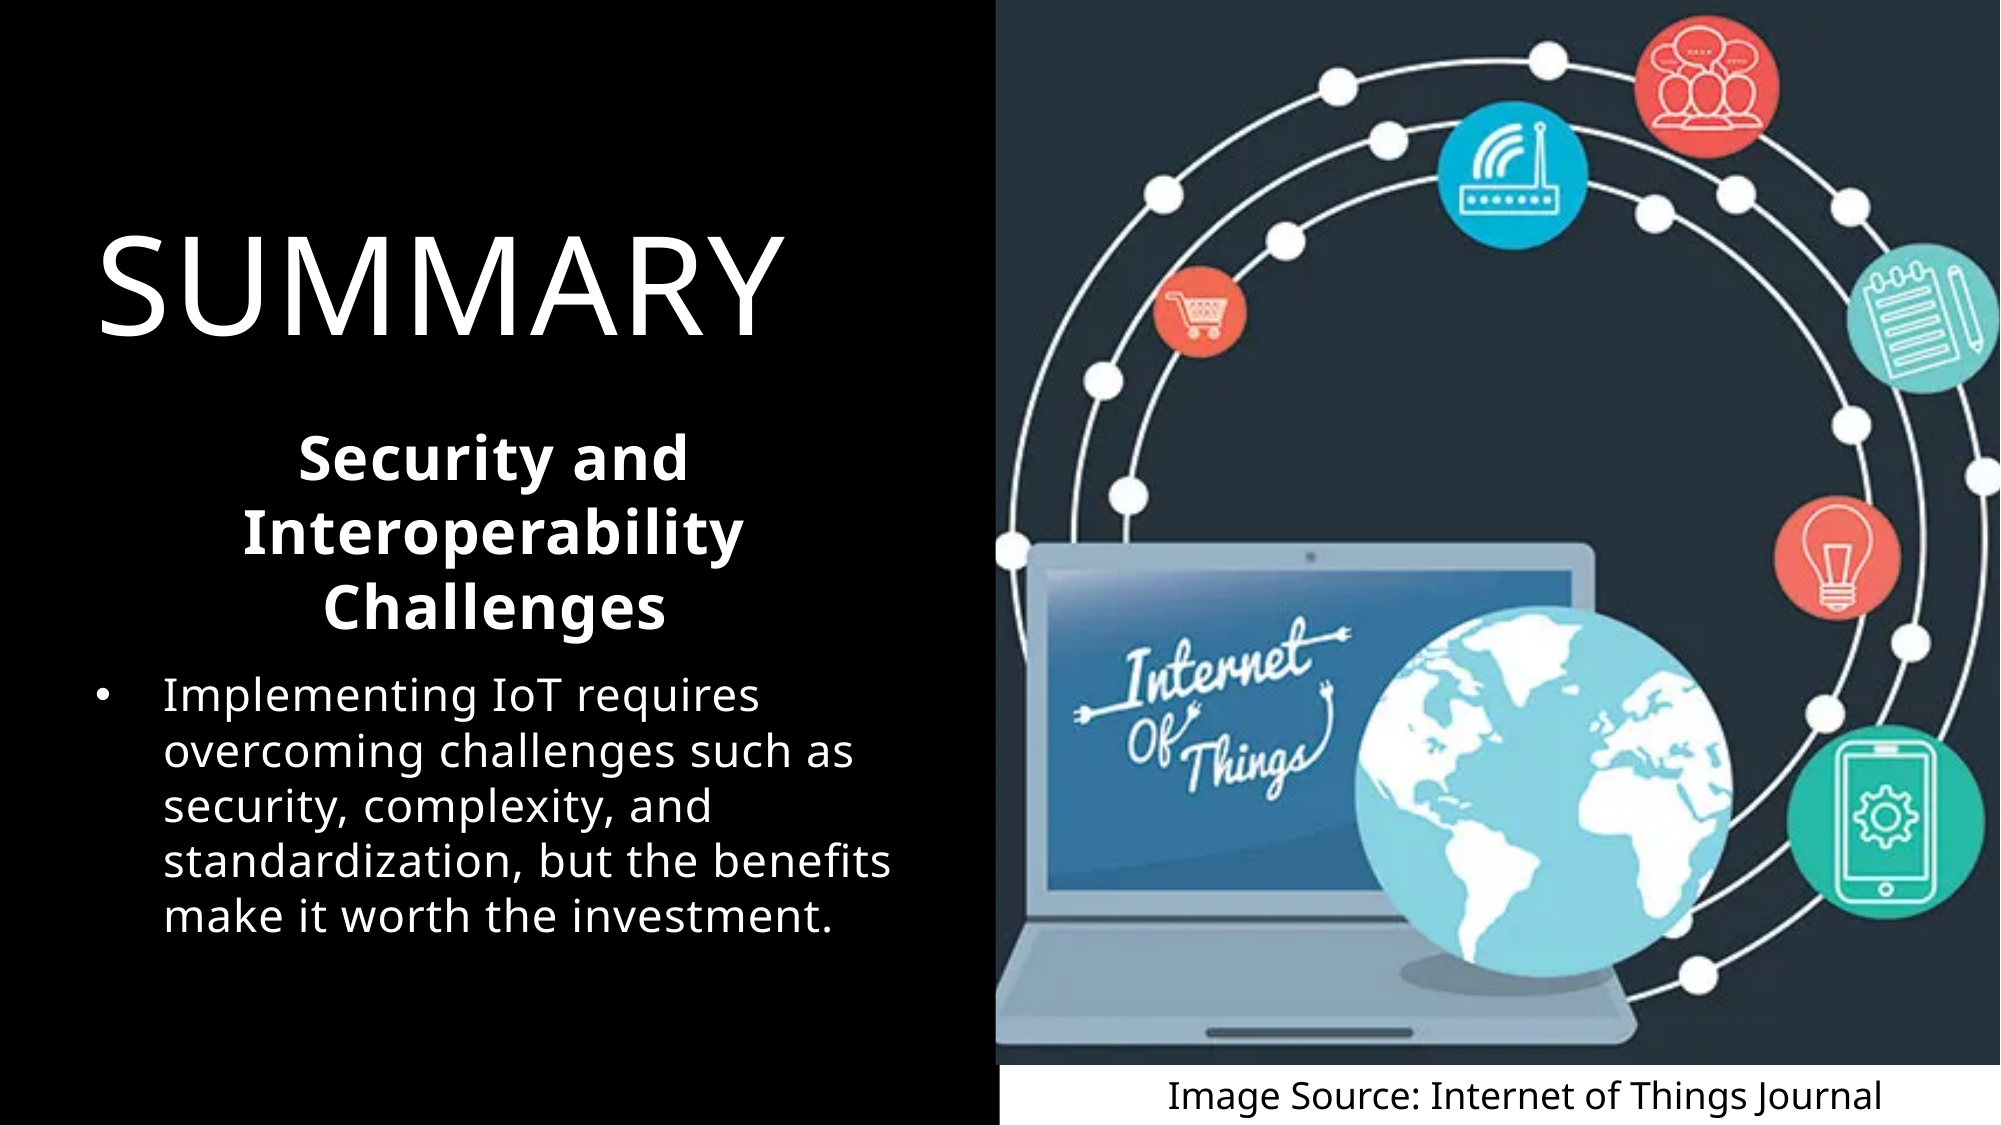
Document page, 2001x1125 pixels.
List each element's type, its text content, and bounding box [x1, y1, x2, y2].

picture [995, 0, 2000, 1065]
text_box Image Source: Internet of Things Journal [1143, 1065, 1909, 1125]
list Security and Interoperability Challenges Implementing IoT requires overcoming challenges such as security, complexity, and standardization, but the benefits make it worth the investment. [80, 411, 911, 993]
title SUMMARY [80, 36, 929, 371]
